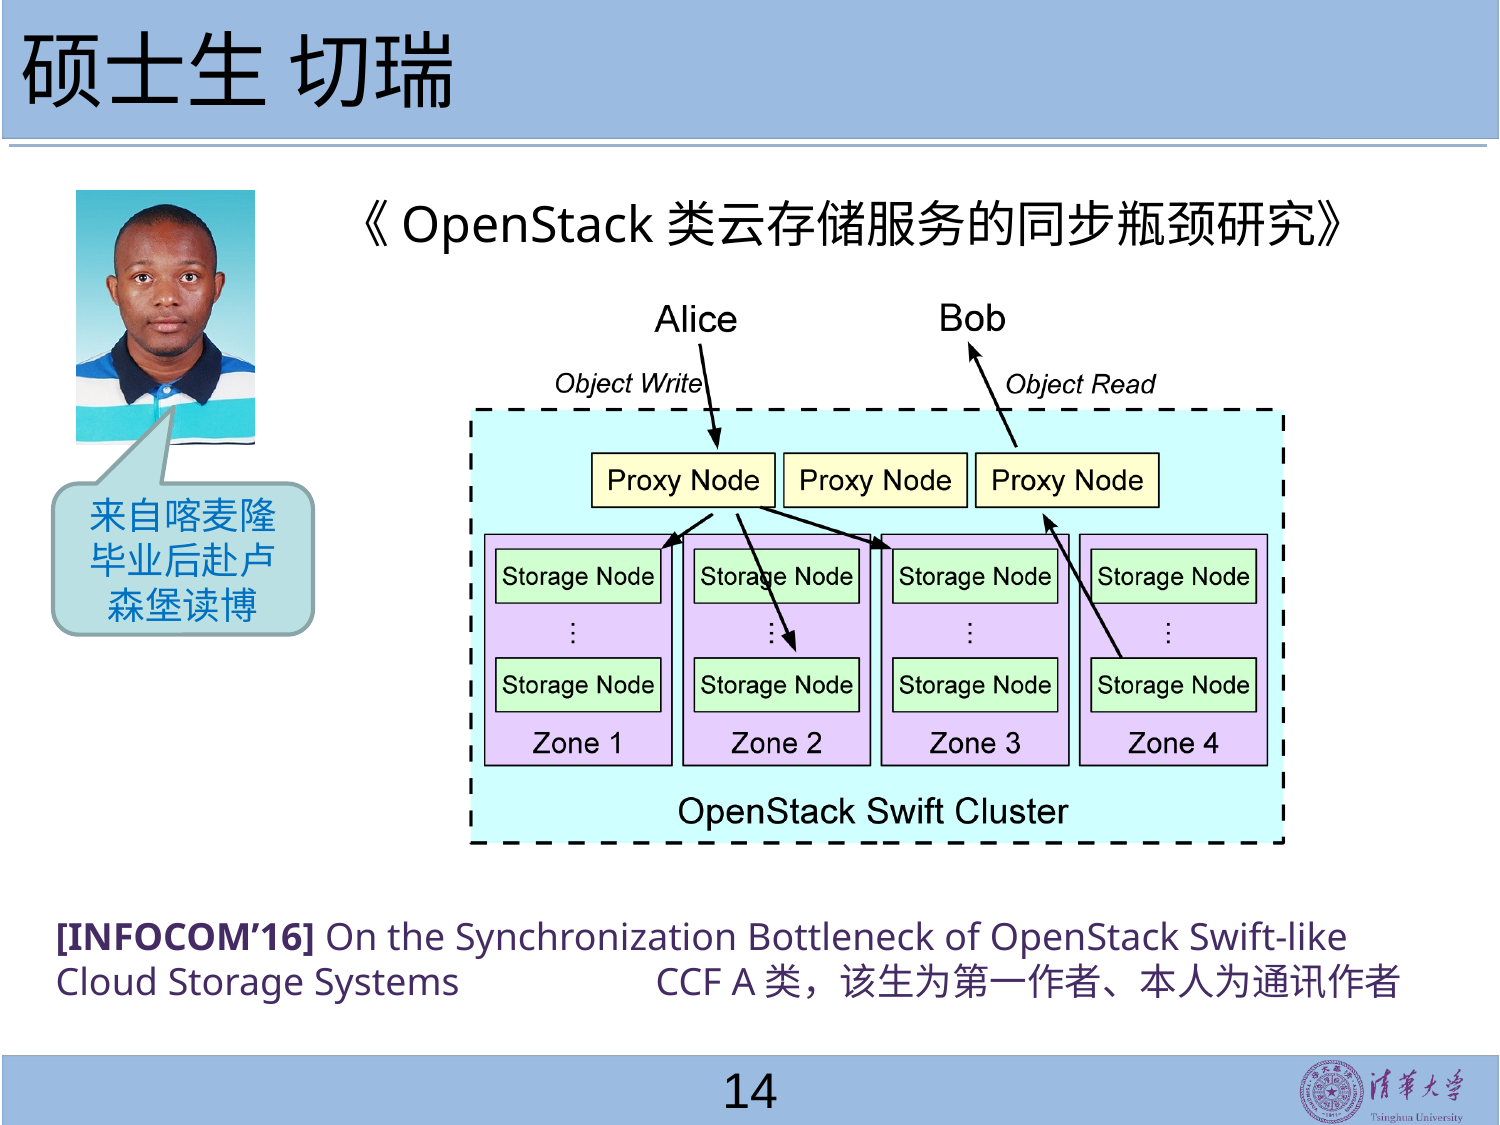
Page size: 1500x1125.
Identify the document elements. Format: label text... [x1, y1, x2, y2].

text_box 来自喀麦隆毕业后赴卢森堡读博 [50, 452, 316, 637]
picture [0, 0, 1500, 147]
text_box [0, 1054, 1500, 1125]
text_box 《OpenStack类云存储服务的同步瓶颈研究》 [324, 185, 1424, 261]
text_box [INFOCOM’16] On the Synchronization Bottleneck of OpenStack Swift-like Cloud Storage Systems CCF A类，该生为第一作者、本人为通讯作者 [40, 905, 1424, 1011]
picture [76, 189, 255, 446]
picture [454, 300, 1294, 853]
